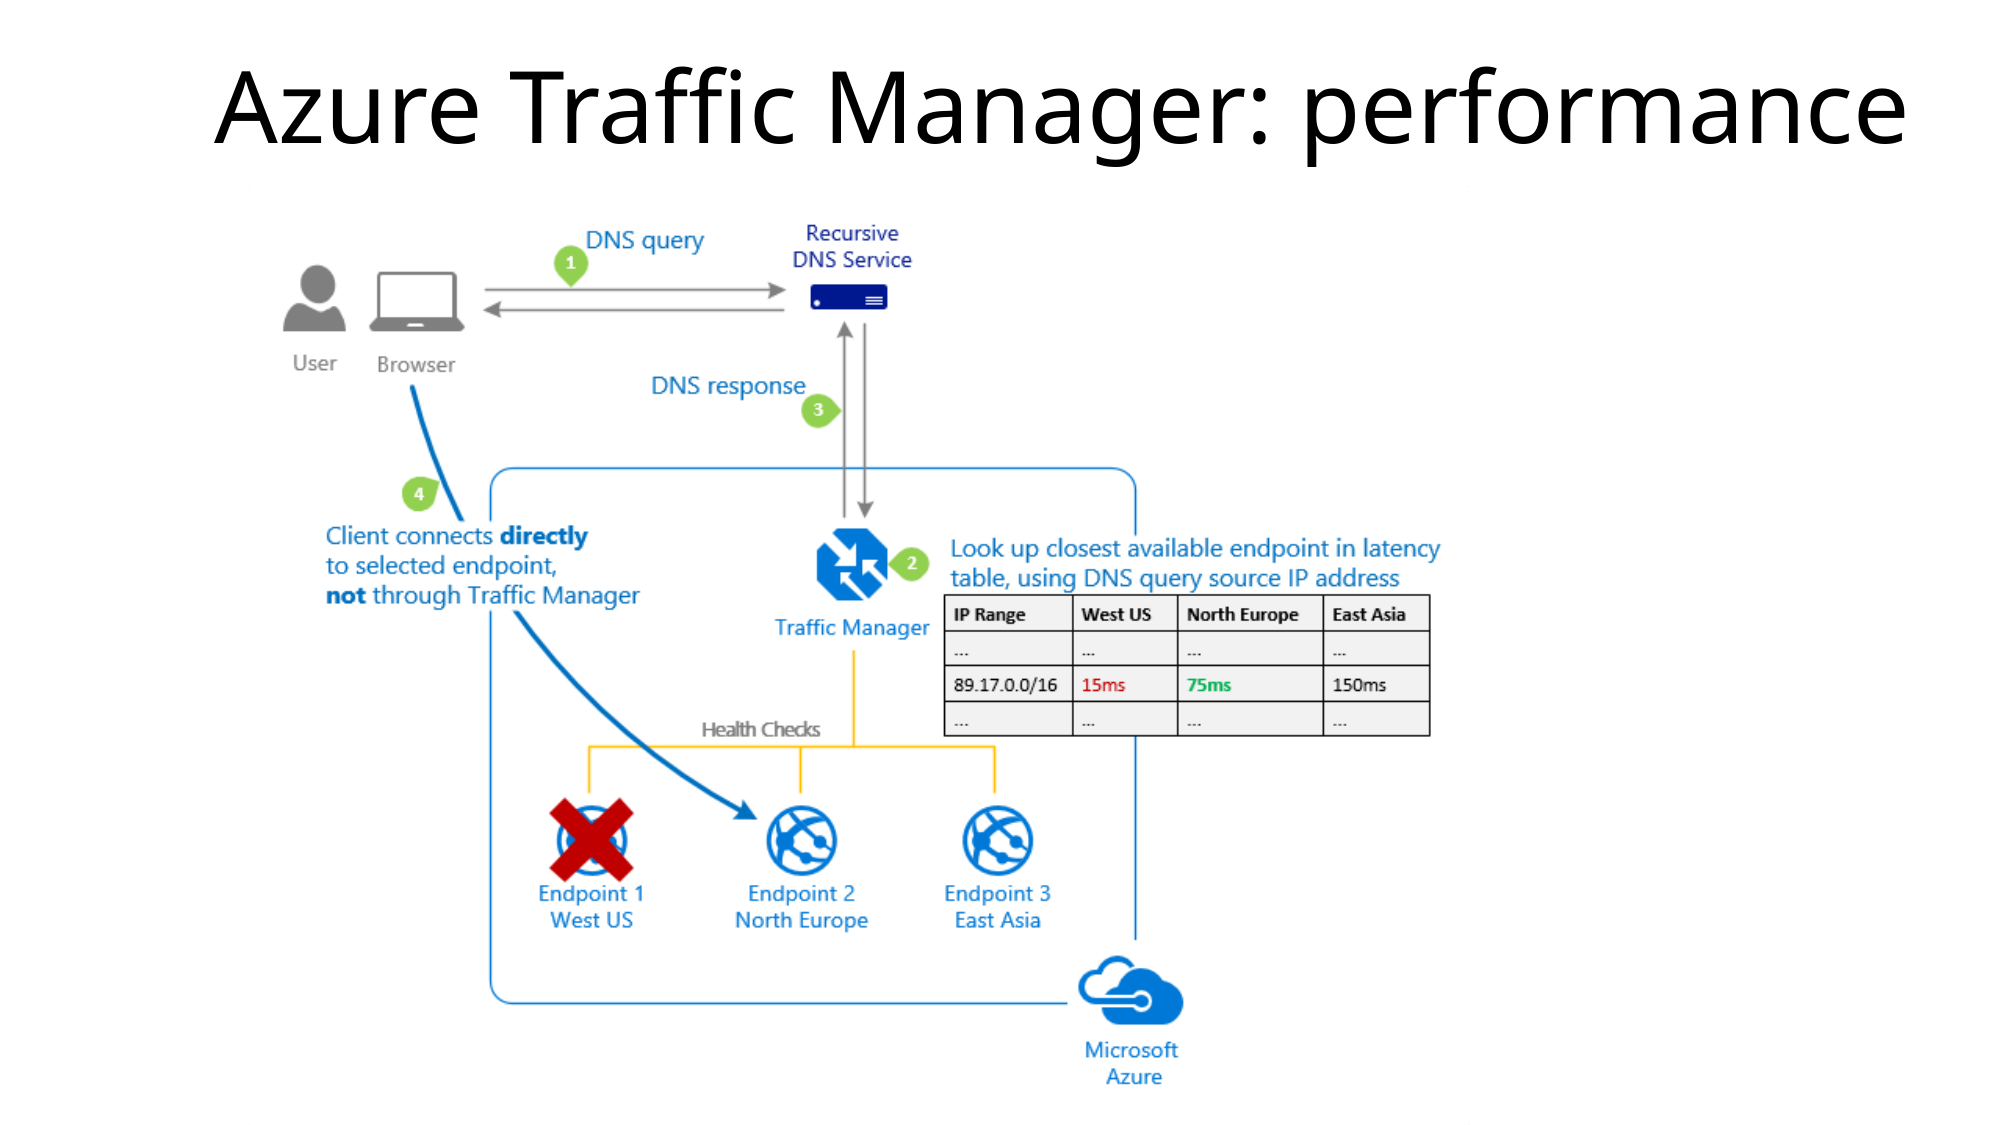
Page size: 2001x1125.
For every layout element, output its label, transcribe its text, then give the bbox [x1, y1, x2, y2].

picture [249, 186, 1470, 1125]
title Azure Traffic Manager: performance [73, 82, 2000, 173]
